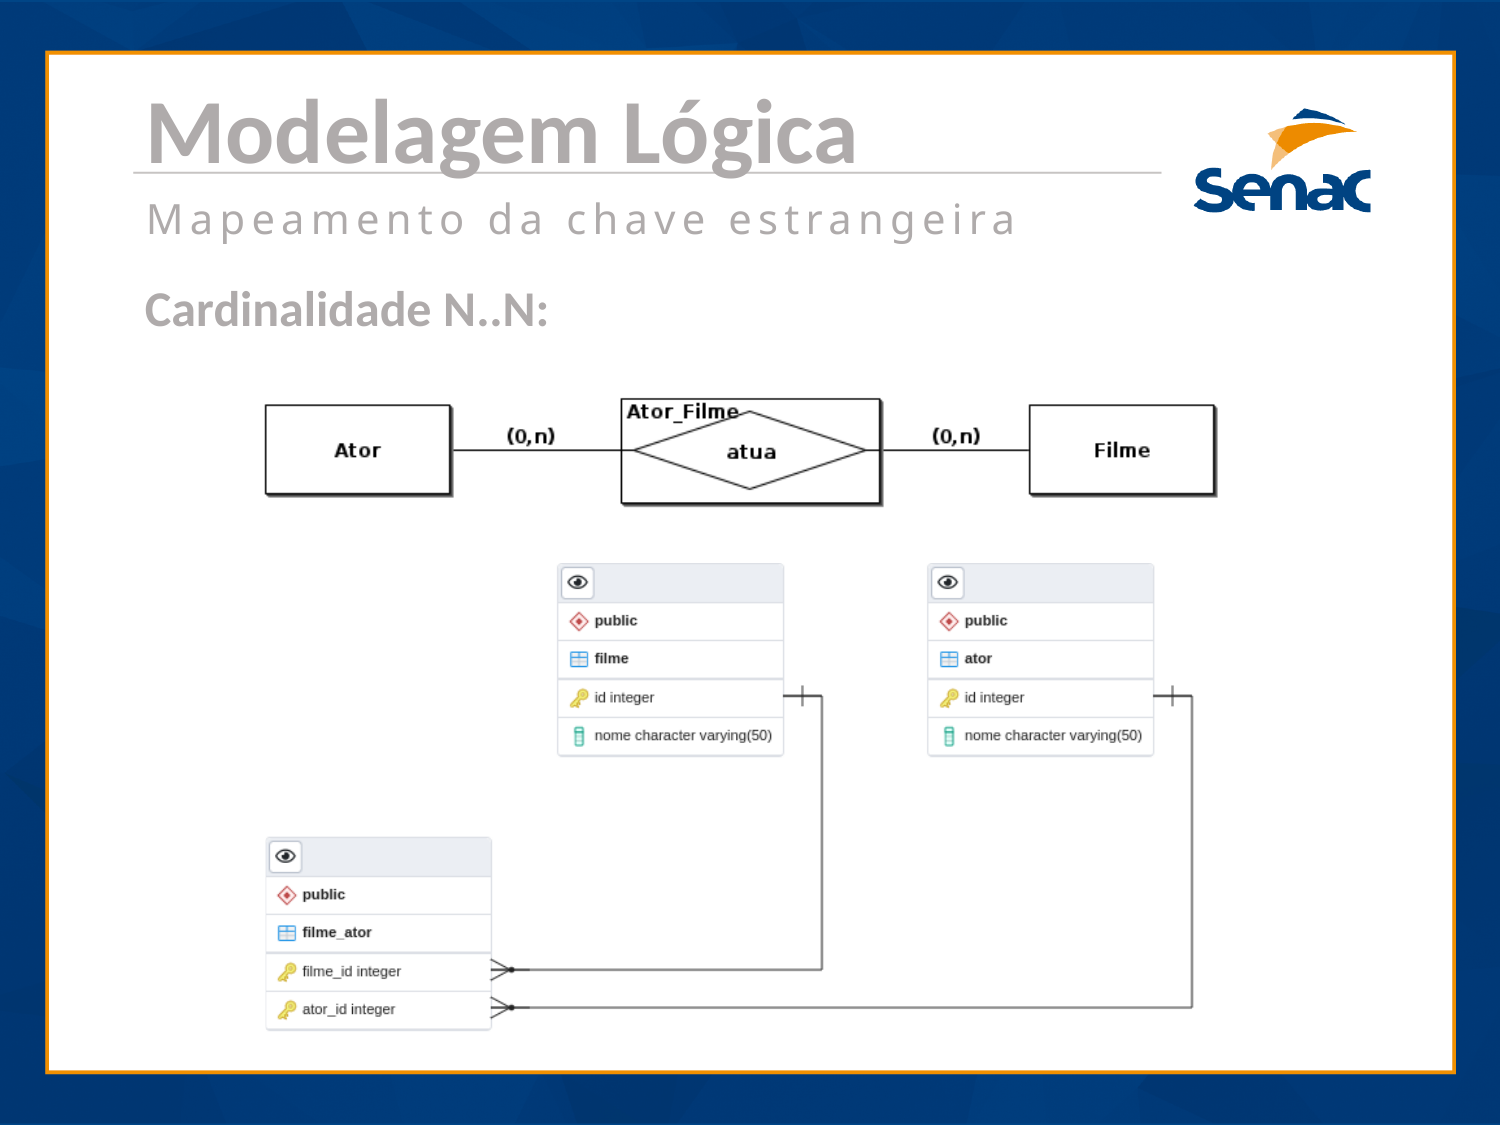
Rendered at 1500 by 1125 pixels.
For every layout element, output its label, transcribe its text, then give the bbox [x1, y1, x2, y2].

text_box Cardinalidade N..N: [130, 269, 1374, 675]
text_box Modelagem Lógica [130, 77, 1130, 190]
text_box Mapeamento da chave estrangeira [130, 190, 1130, 269]
picture [0, 0, 1500, 1125]
